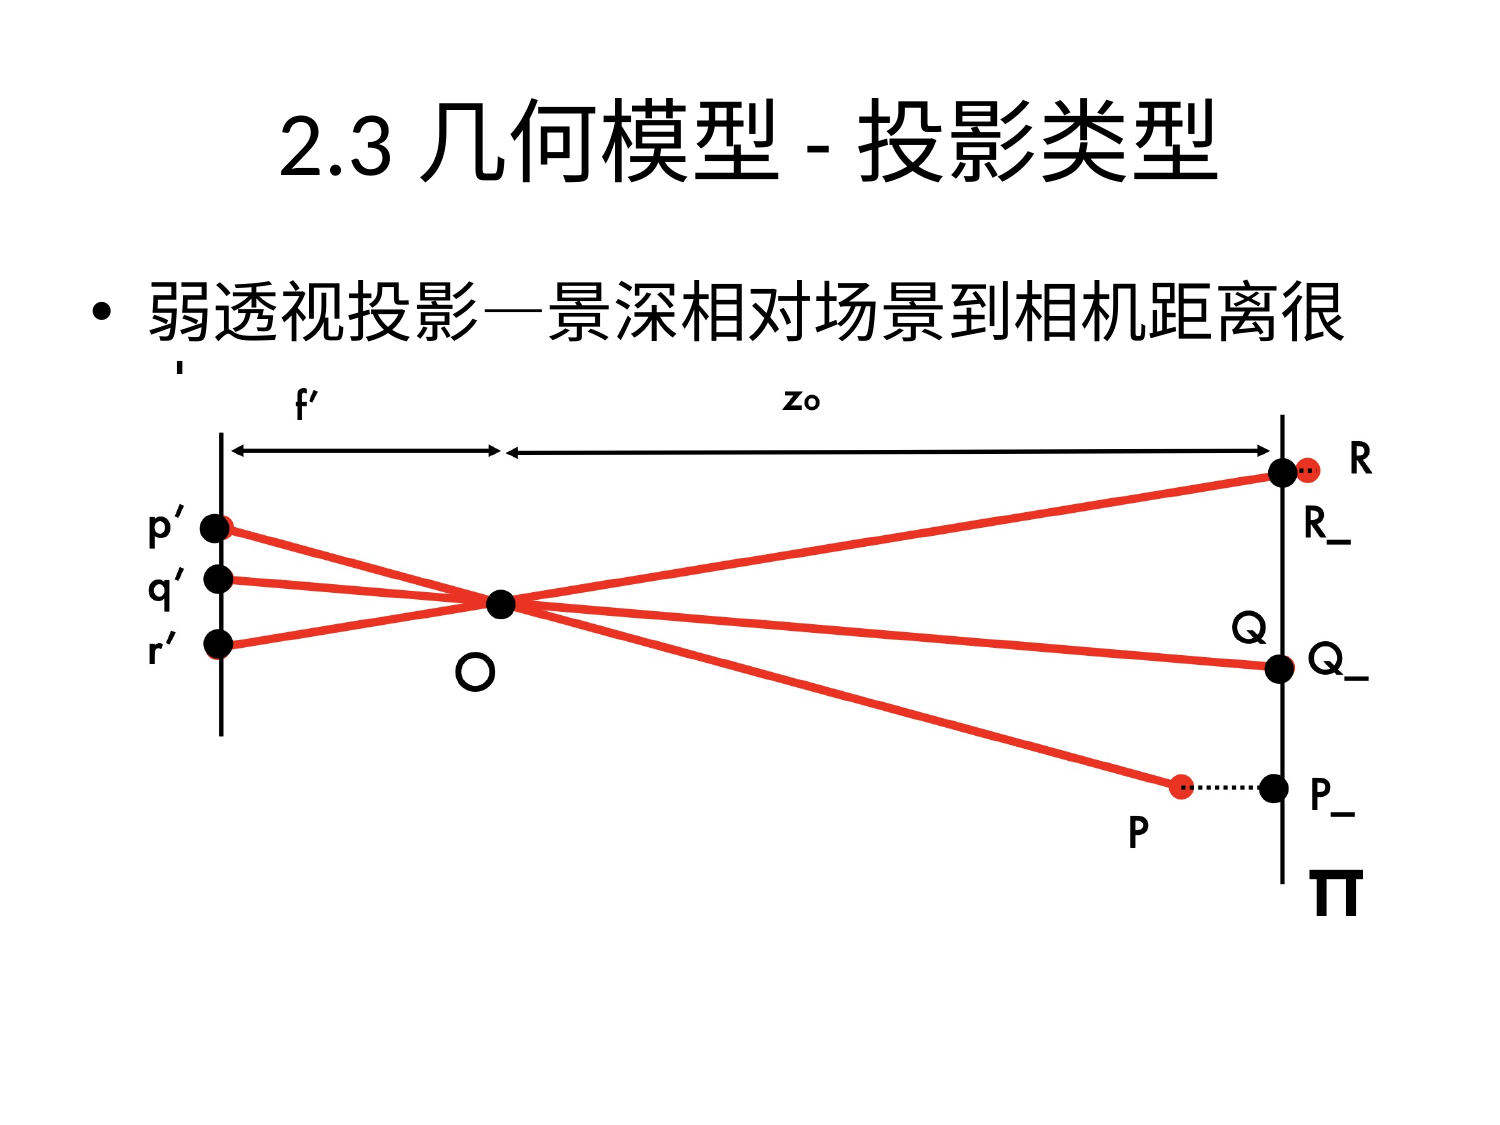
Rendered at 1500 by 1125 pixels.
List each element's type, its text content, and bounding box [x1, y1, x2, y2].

title 2.3几何模型-投影类型 [75, 45, 1425, 233]
picture [124, 374, 1382, 926]
list 弱透视投影—景深相对场景到相机距离很小 [75, 262, 1425, 1005]
